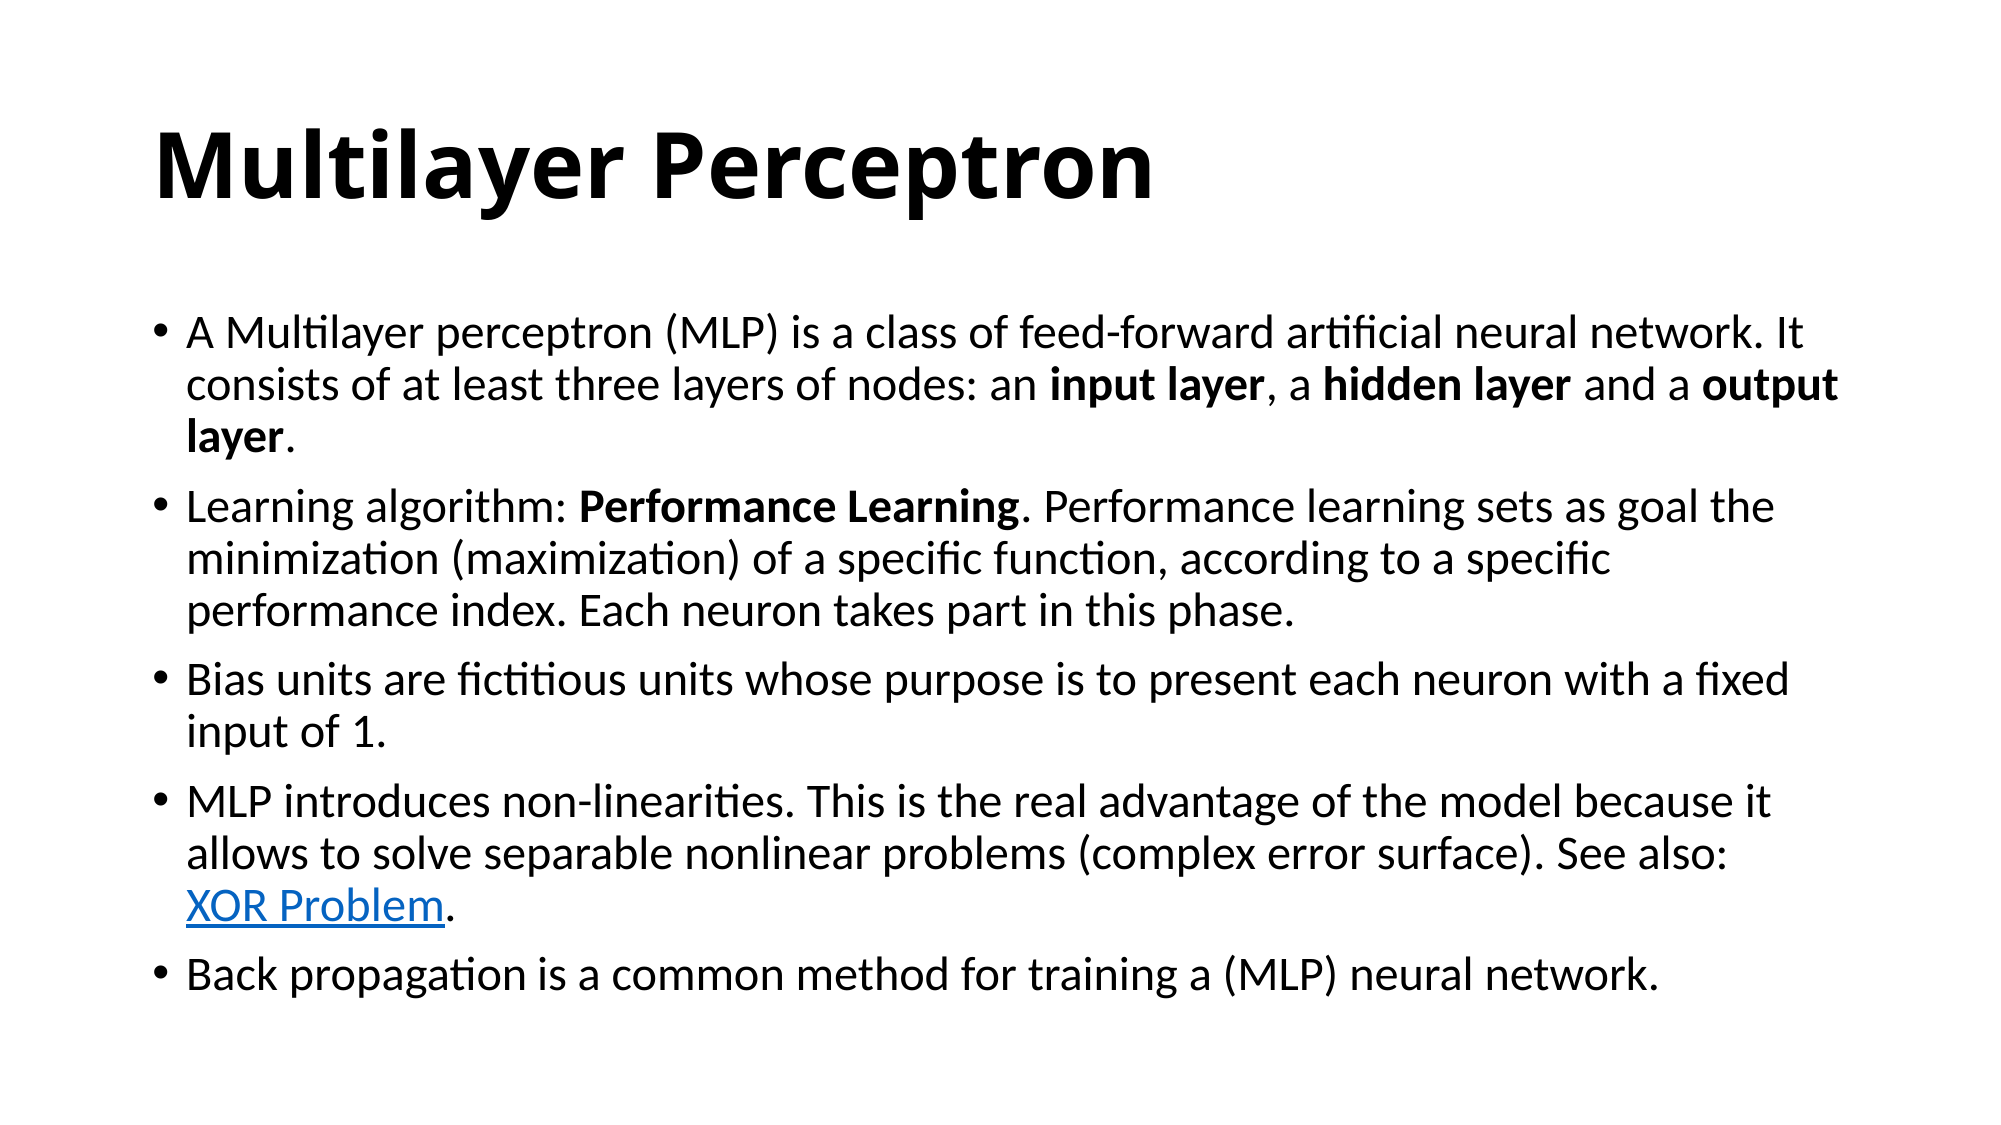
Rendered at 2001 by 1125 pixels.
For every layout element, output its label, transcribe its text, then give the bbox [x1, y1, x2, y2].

list A Multilayer perceptron (MLP) is a class of feed-forward artificial neural network. It consists of at least three layers of nodes: an input layer, a hidden layer and a output layer. Learning algorithm: Performance Learning. Performance learning sets as goal the minimization (maximization) of a specific function, according to a specific performance index. Each neuron takes part in this phase. Bias units are fictitious units whose purpose is to present each neuron with a fixed input of 1. MLP introduces non-linearities. This is the real advantage of the model because it allows to solve separable nonlinear problems (complex error surface). See also: XOR Problem. Back propagation is a common method for training a (MLP) neural network. [137, 299, 1863, 1014]
title Multilayer Perceptron [137, 59, 1863, 278]
